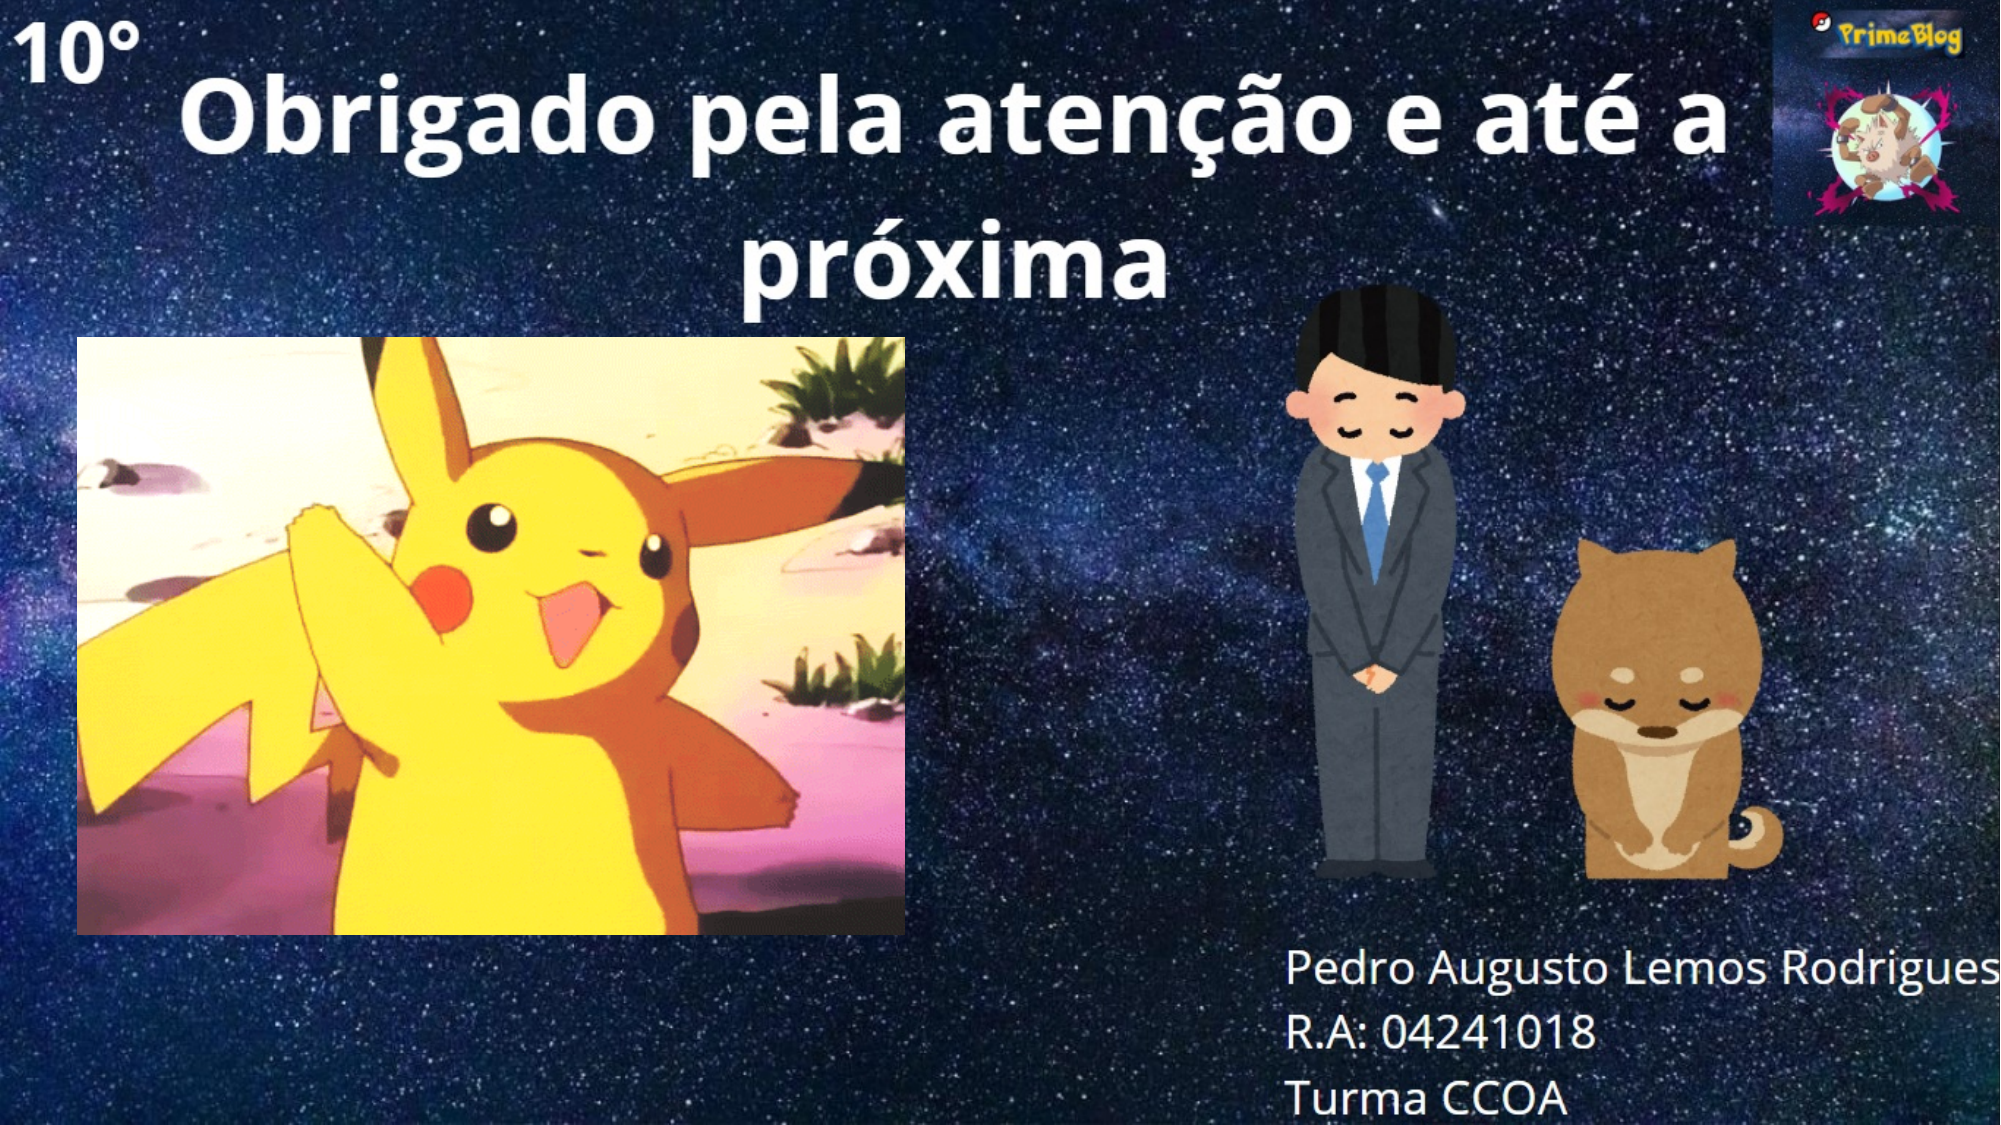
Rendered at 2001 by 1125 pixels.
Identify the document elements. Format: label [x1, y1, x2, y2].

list [0, 0, 2000, 1125]
picture [77, 337, 905, 936]
